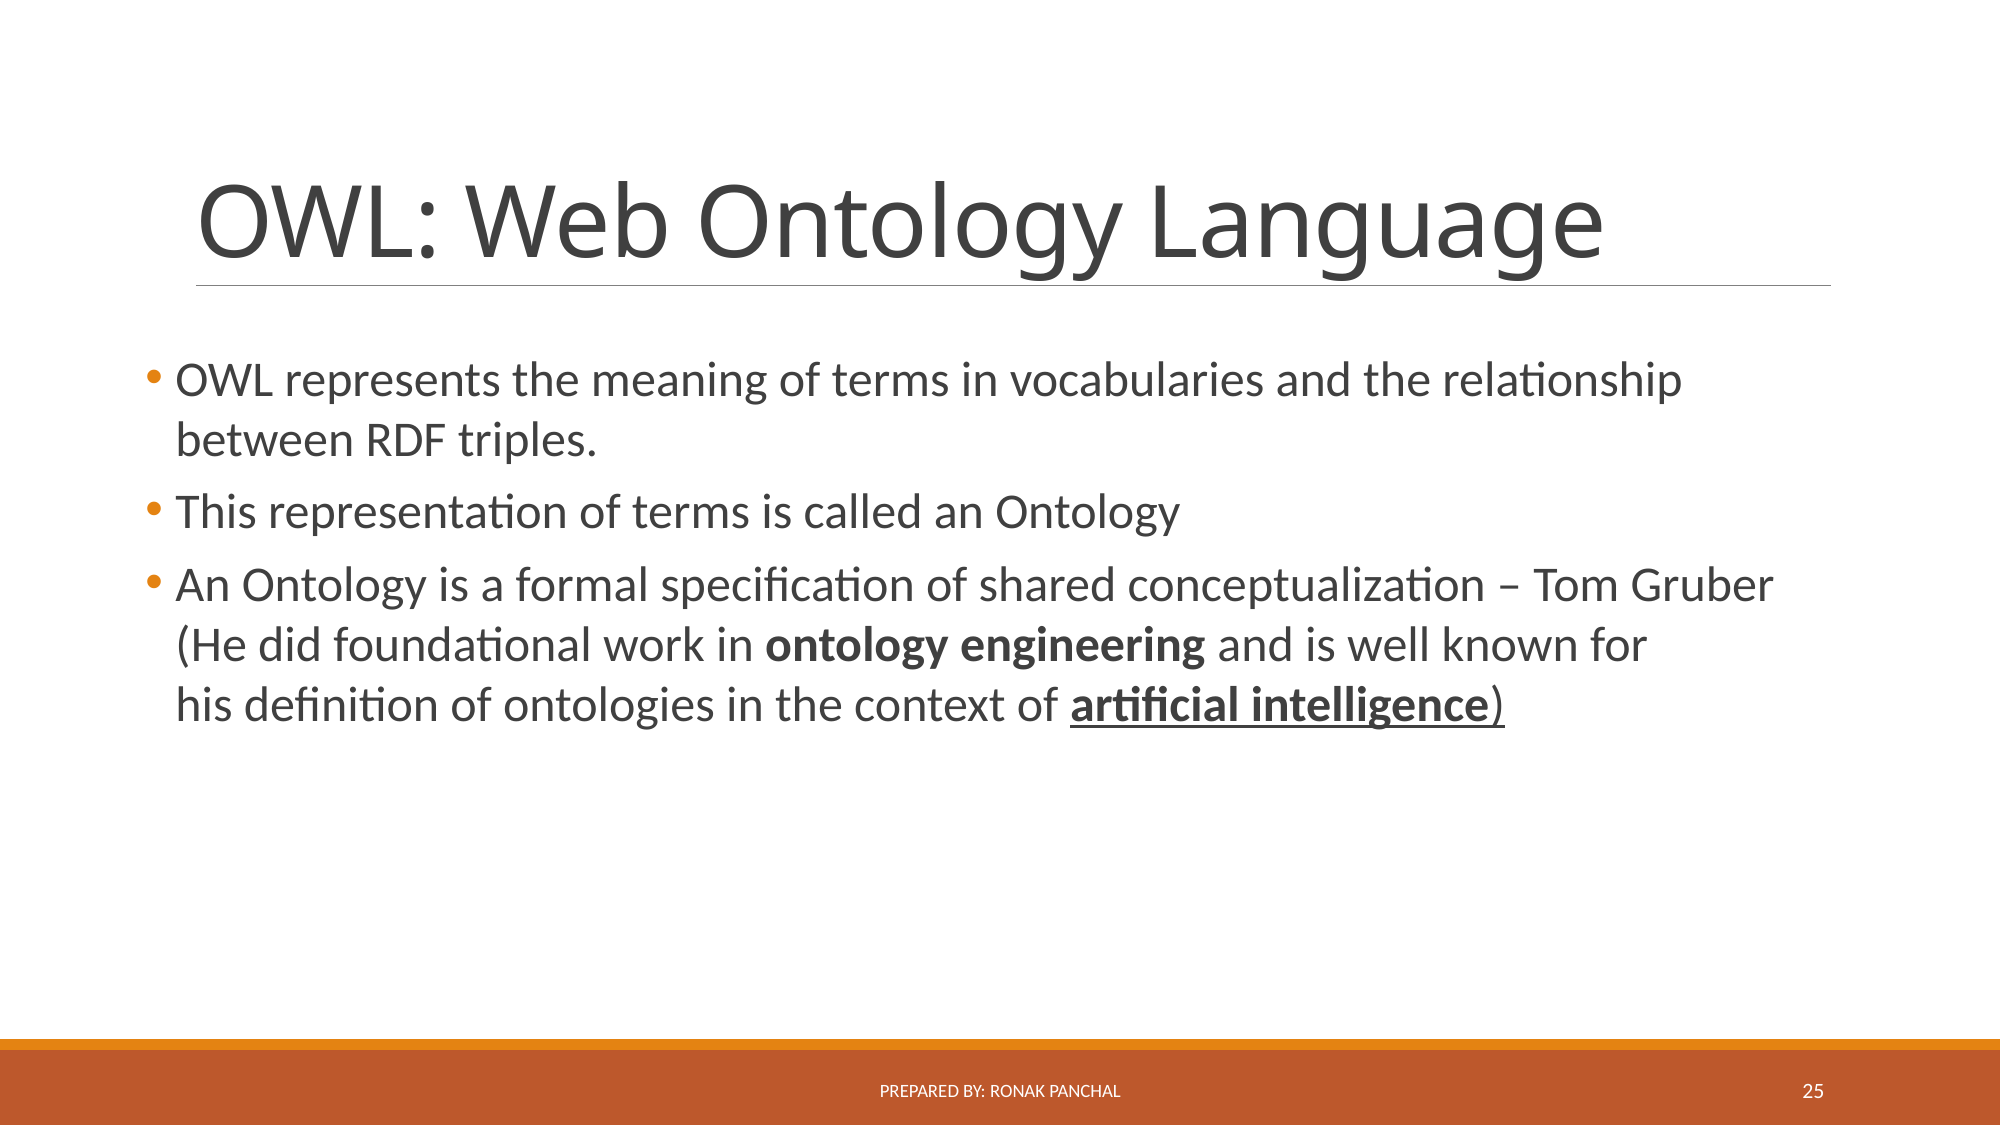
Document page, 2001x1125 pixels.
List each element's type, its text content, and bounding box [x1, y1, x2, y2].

footer Prepared By: Ronak Panchal [604, 1059, 1396, 1120]
list OWL represents the meaning of terms in vocabularies and the relationship between RDF triples. This representation of terms is called an Ontology An Ontology is a formal specification of shared conceptualization – Tom Gruber (He did foundational work in ontology engineering and is well known for his definition of ontologies in the context of artificial intelligence) [112, 338, 1818, 882]
slide_number 25 [1624, 1059, 1840, 1120]
title OWL: Web Ontology Language [180, 47, 1830, 285]
